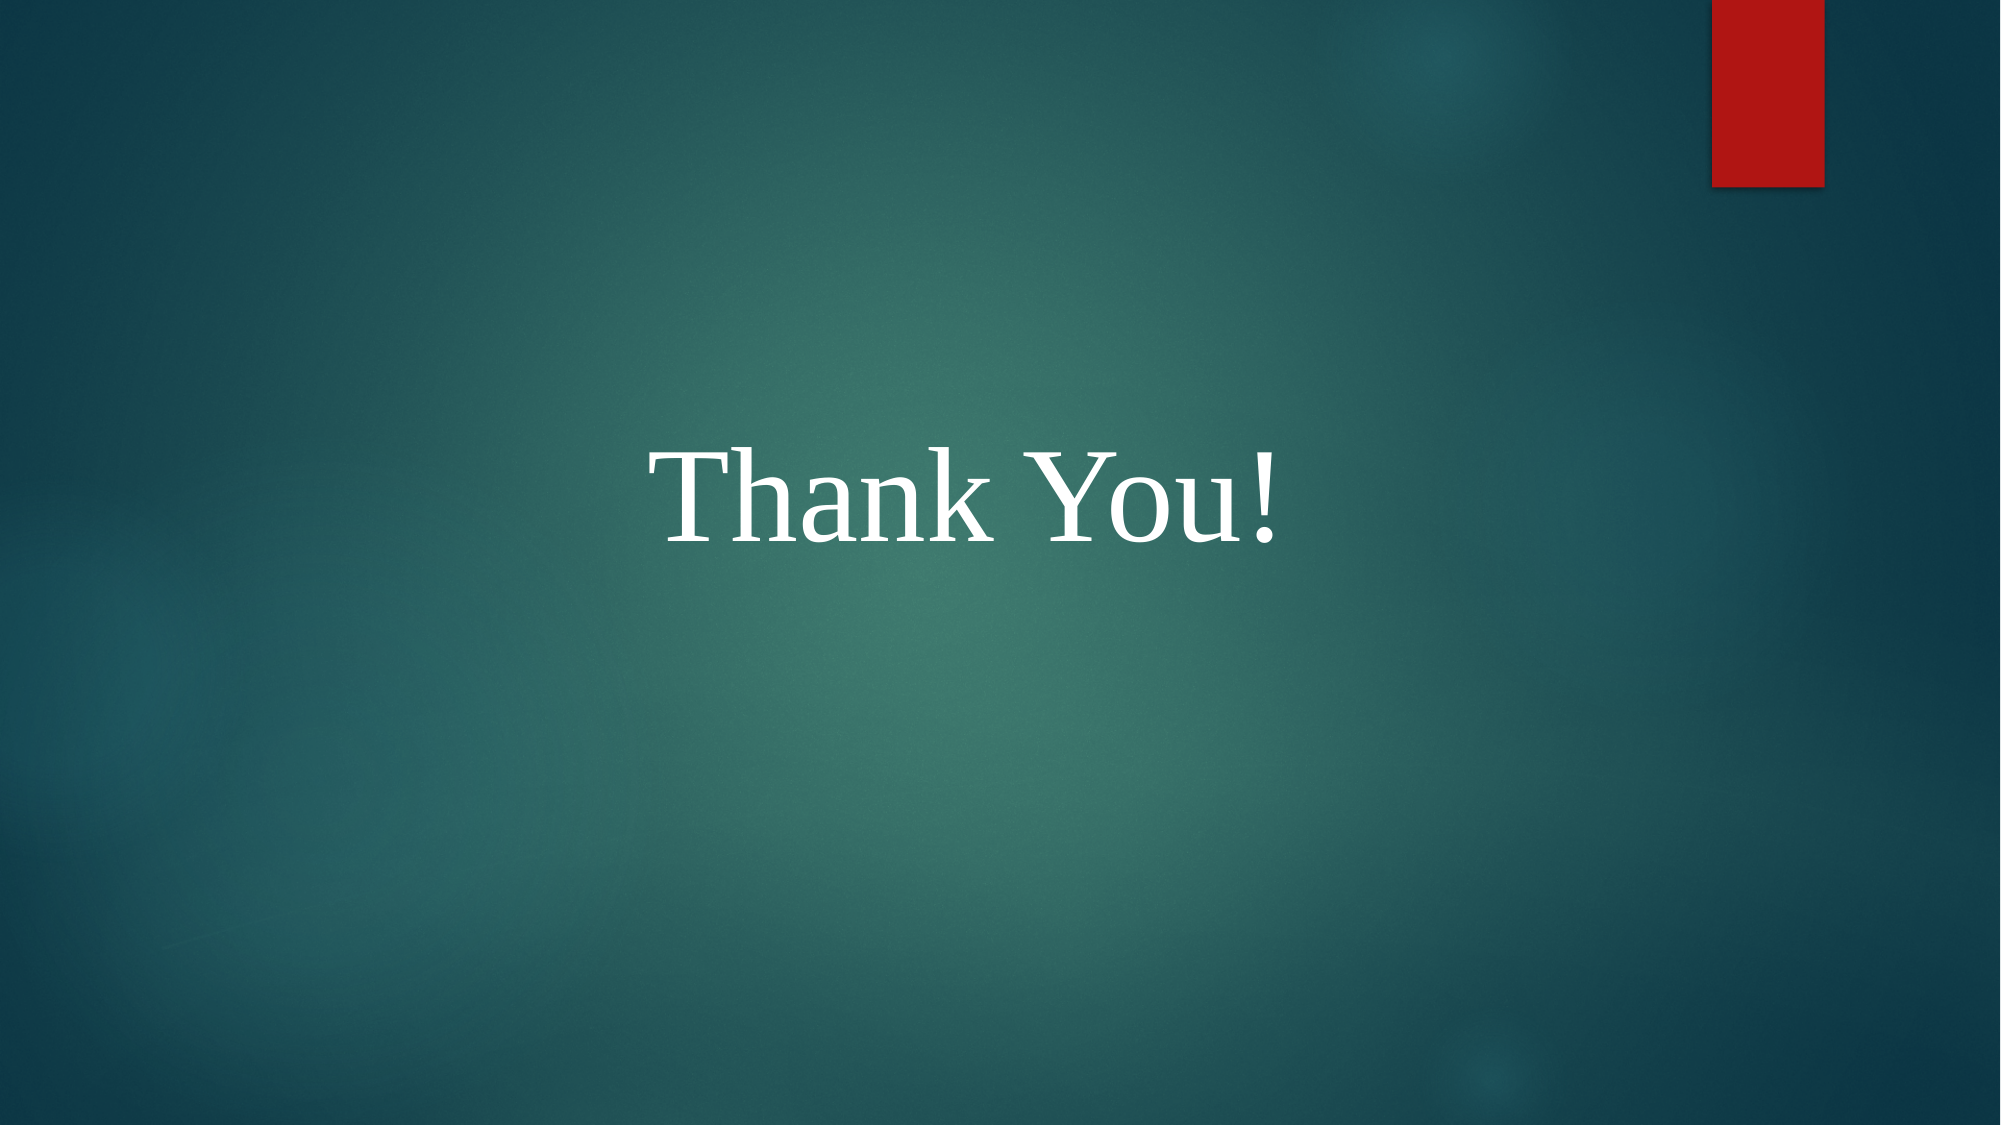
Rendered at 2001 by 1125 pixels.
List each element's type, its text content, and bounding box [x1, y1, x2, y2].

text_box Thank You! [537, 390, 1399, 584]
picture [0, 0, 2001, 1125]
